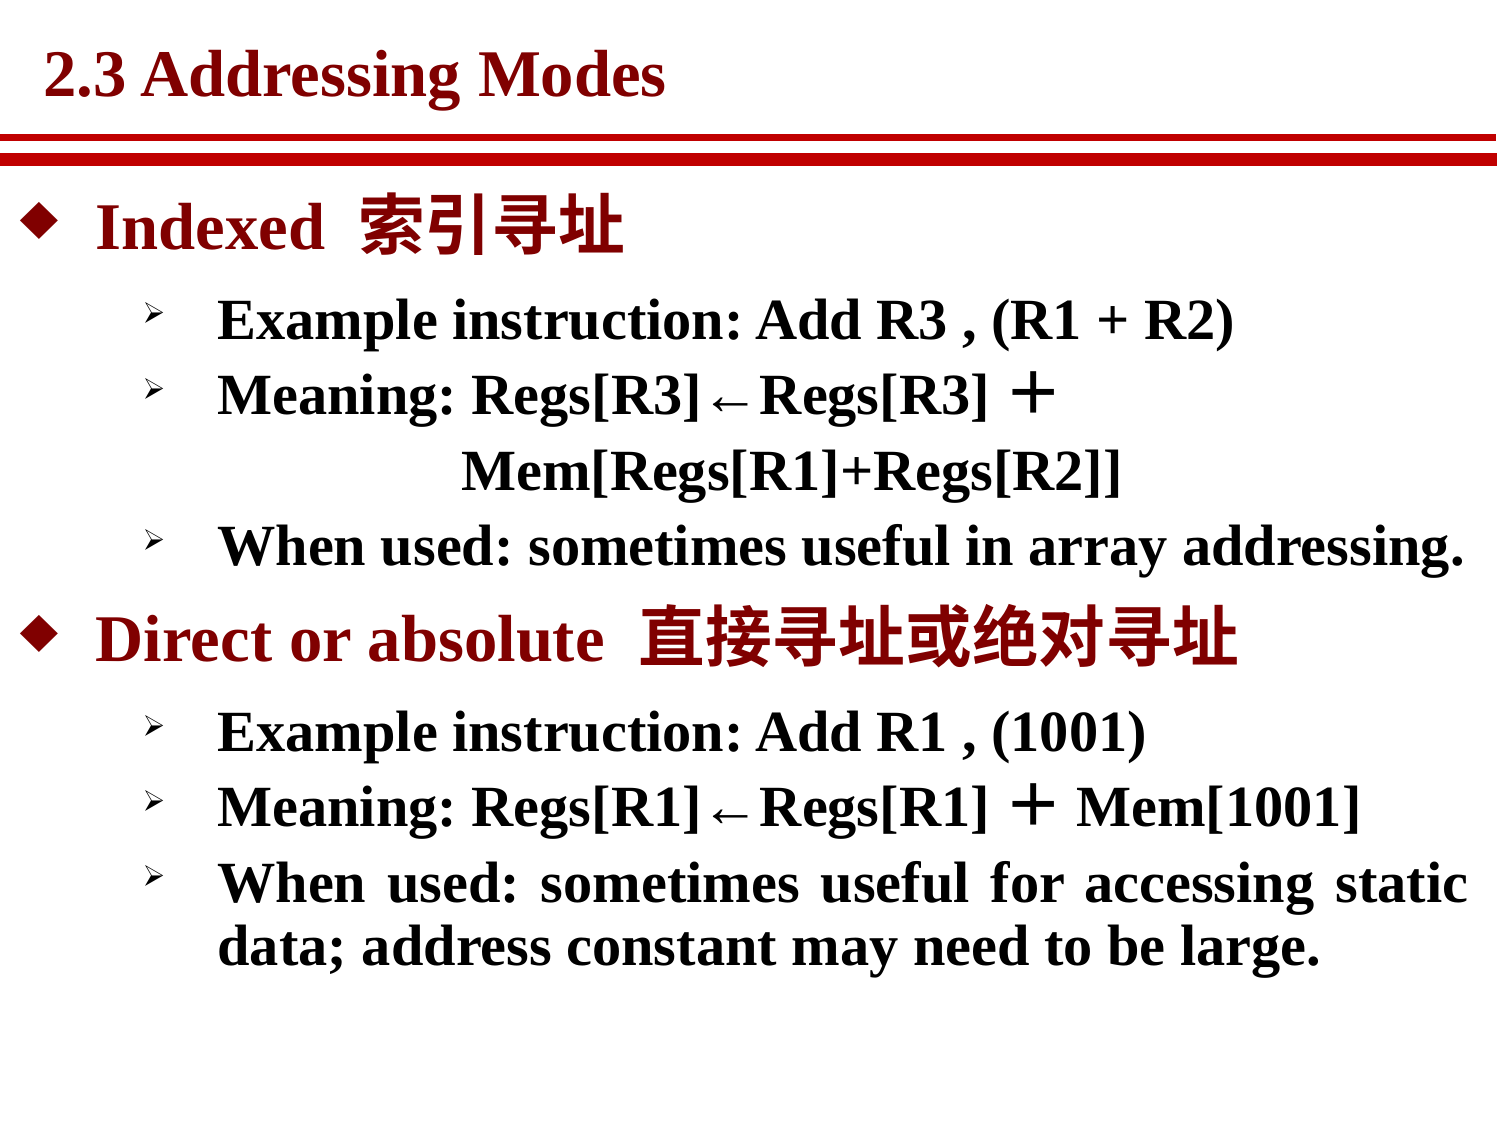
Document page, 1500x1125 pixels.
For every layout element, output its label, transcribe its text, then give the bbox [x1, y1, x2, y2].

title 2.3 Addressing Modes [33, 36, 706, 116]
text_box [0, 137, 1498, 160]
text_box Indexed 索引寻址 Example instruction: Add R3 , (R1 + R2) Meaning: Regs[R3]←Regs[R3]＋ Mem[Regs[R1]+Regs[R2]] When used: sometimes useful in array addressing. Direct or absolute 直接寻址或绝对寻址 Example instruction: Add R1 , (1001) Meaning: Regs[R1]←Regs[R1]＋Mem[1001] When used: sometimes useful for accessing static data; address constant may need to be large. [5, 184, 1484, 986]
